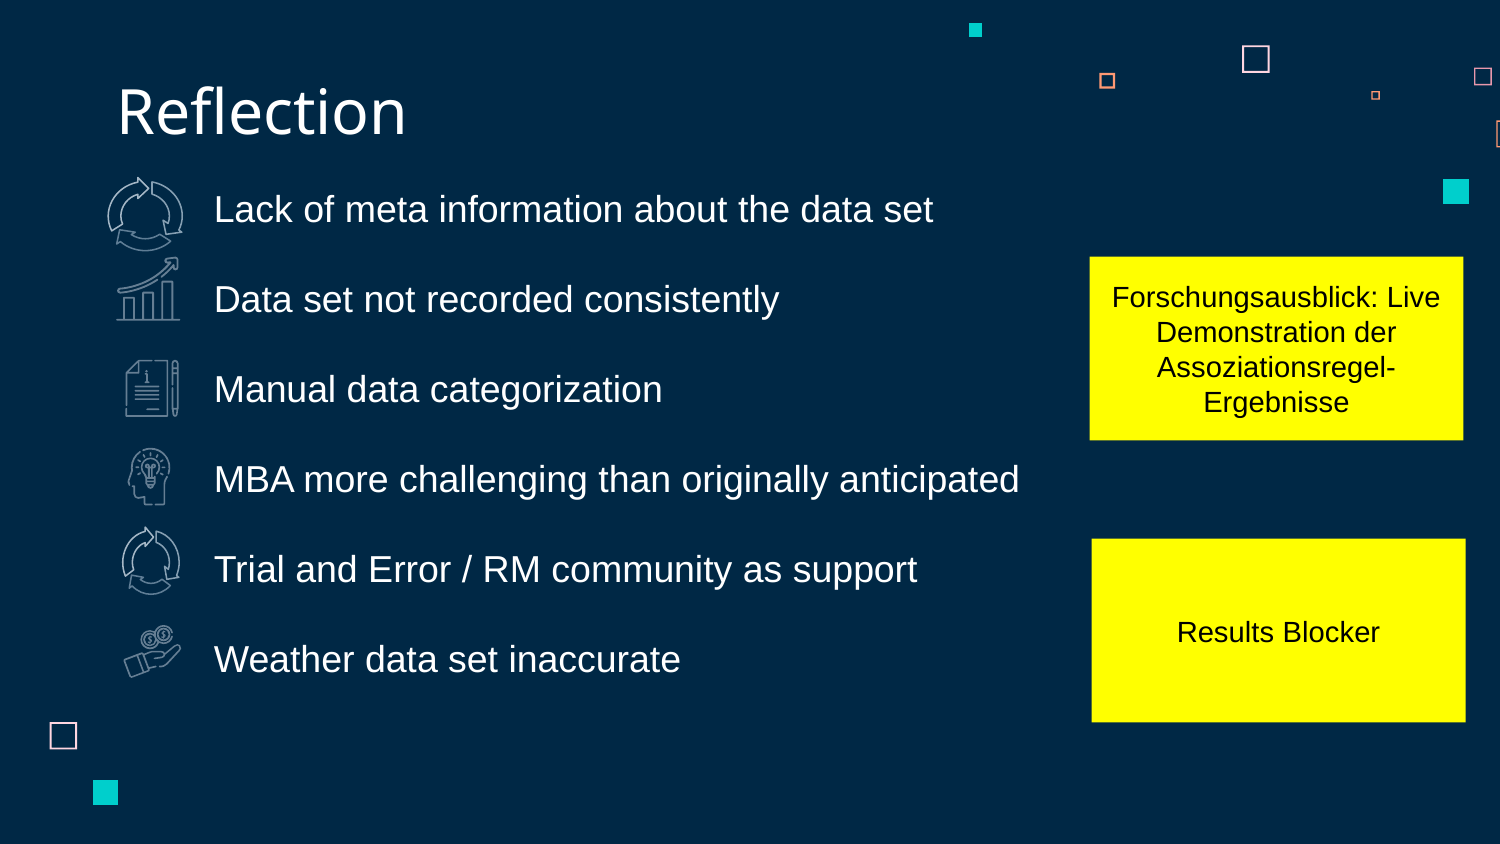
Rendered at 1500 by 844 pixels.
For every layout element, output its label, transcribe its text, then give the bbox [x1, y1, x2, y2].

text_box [122, 624, 183, 678]
title Reflection [101, 67, 878, 163]
text_box Results Blocker [1090, 537, 1468, 725]
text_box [127, 447, 172, 506]
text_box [117, 526, 180, 595]
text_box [115, 256, 181, 321]
text_box Forschungsausblick: Live Demonstration der Assoziationsregel-Ergebnisse [1251, 255, 1466, 443]
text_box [101, 177, 183, 251]
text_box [125, 359, 179, 418]
text_box Lack of meta information about the data set Data set not recorded consistently Manual data categorization MBA more challenging than originally anticipated Trial and Error / RM community as support Weather data set inaccurate [198, 177, 1251, 844]
